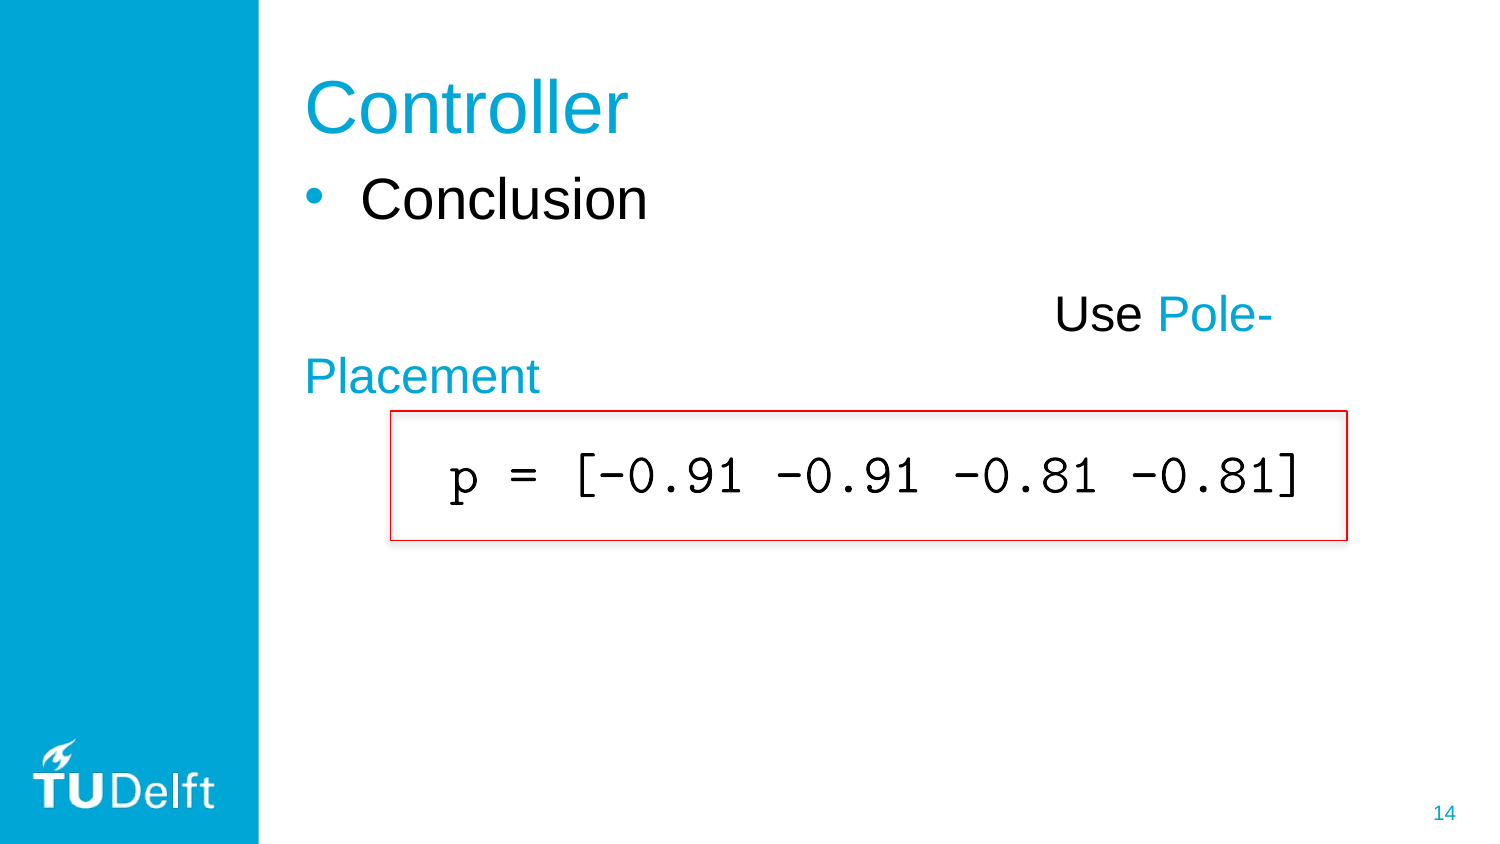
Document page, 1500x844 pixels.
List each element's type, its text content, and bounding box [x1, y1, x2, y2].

text_box [390, 410, 1348, 541]
list Conclusion Use Pole-Placement [289, 153, 1455, 726]
title Controller [289, 33, 1455, 153]
picture [450, 452, 1294, 505]
